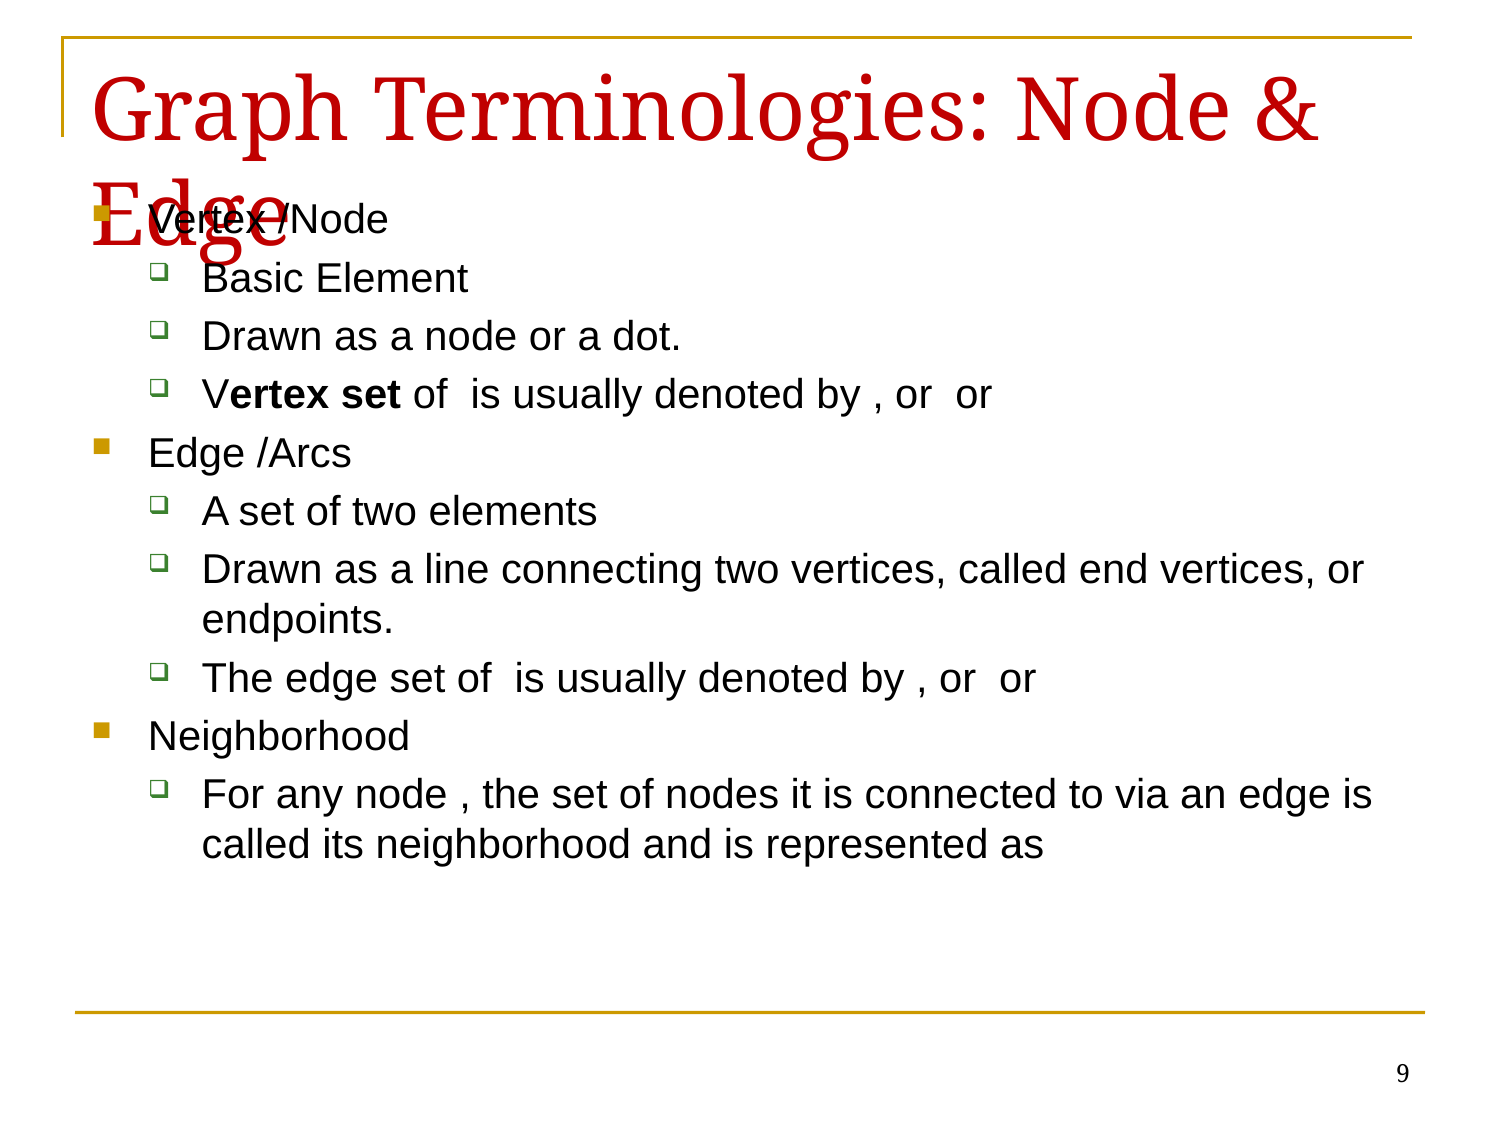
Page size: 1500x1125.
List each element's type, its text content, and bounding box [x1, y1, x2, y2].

title Graph Terminologies: Node & Edge [75, 45, 1425, 233]
slide_number 9 [1074, 1024, 1425, 1100]
